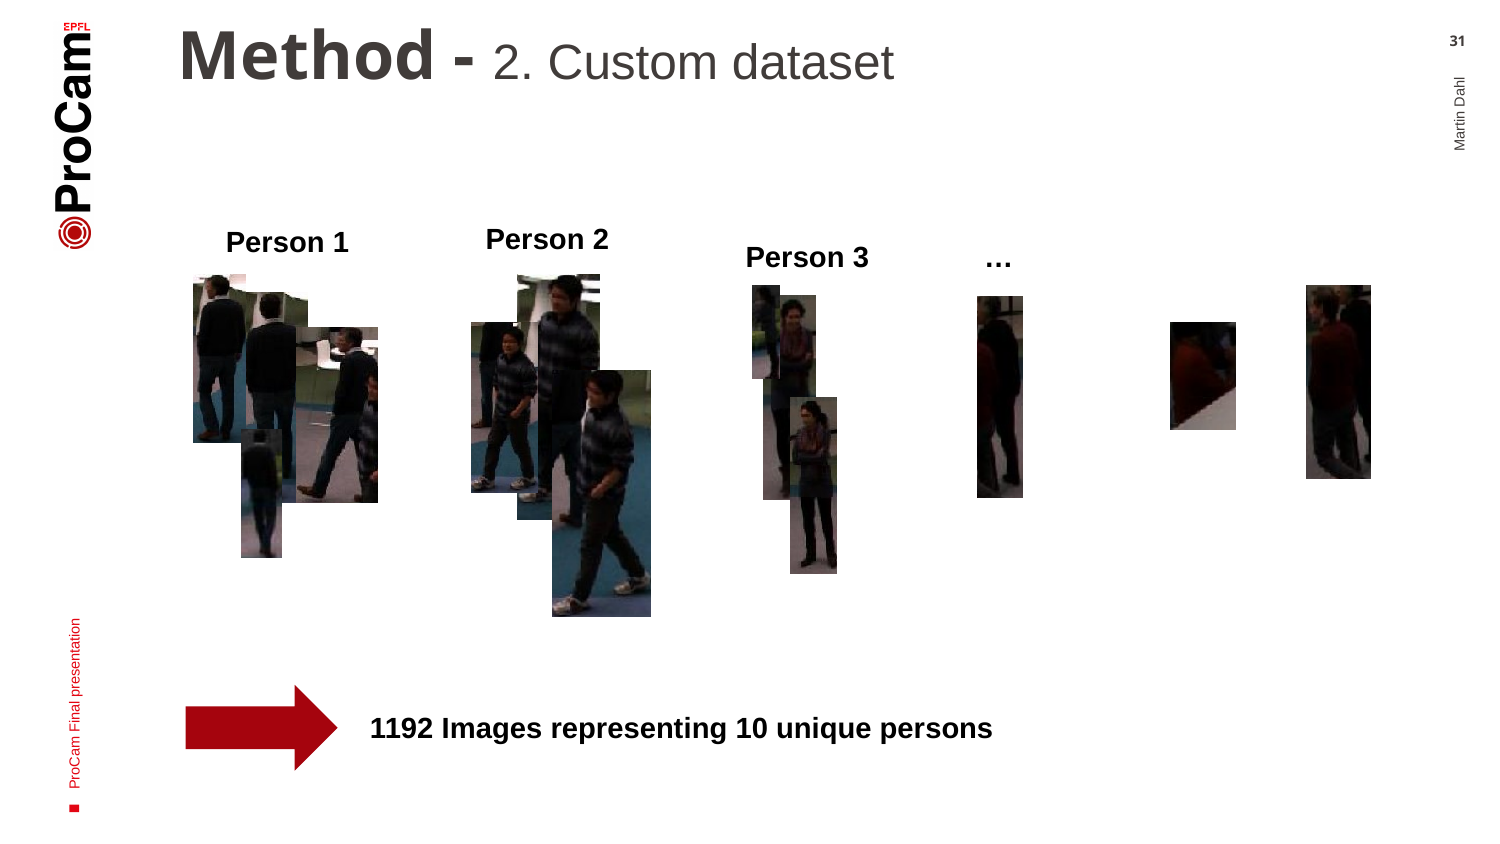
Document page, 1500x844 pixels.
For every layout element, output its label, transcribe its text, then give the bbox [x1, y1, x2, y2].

picture [976, 296, 1023, 499]
text_box [186, 687, 337, 769]
picture [751, 285, 837, 574]
picture [1170, 322, 1236, 430]
text_box Person 3 [730, 223, 930, 289]
text_box Person 2 [470, 205, 670, 271]
text_box Person 1 [210, 208, 410, 274]
text_box … [969, 223, 1168, 289]
picture [193, 274, 378, 558]
picture [1306, 285, 1371, 479]
slide_number ProCam Final presentation [0, 256, 149, 805]
title Method - 2. Custom dataset [148, 21, 994, 156]
picture [54, 22, 94, 251]
footer Martin Dahl [1416, 62, 1500, 644]
picture [470, 274, 651, 617]
slide_number ‹#› [1415, 32, 1500, 59]
text_box 1192 Images representing 10 unique persons [354, 694, 1224, 760]
